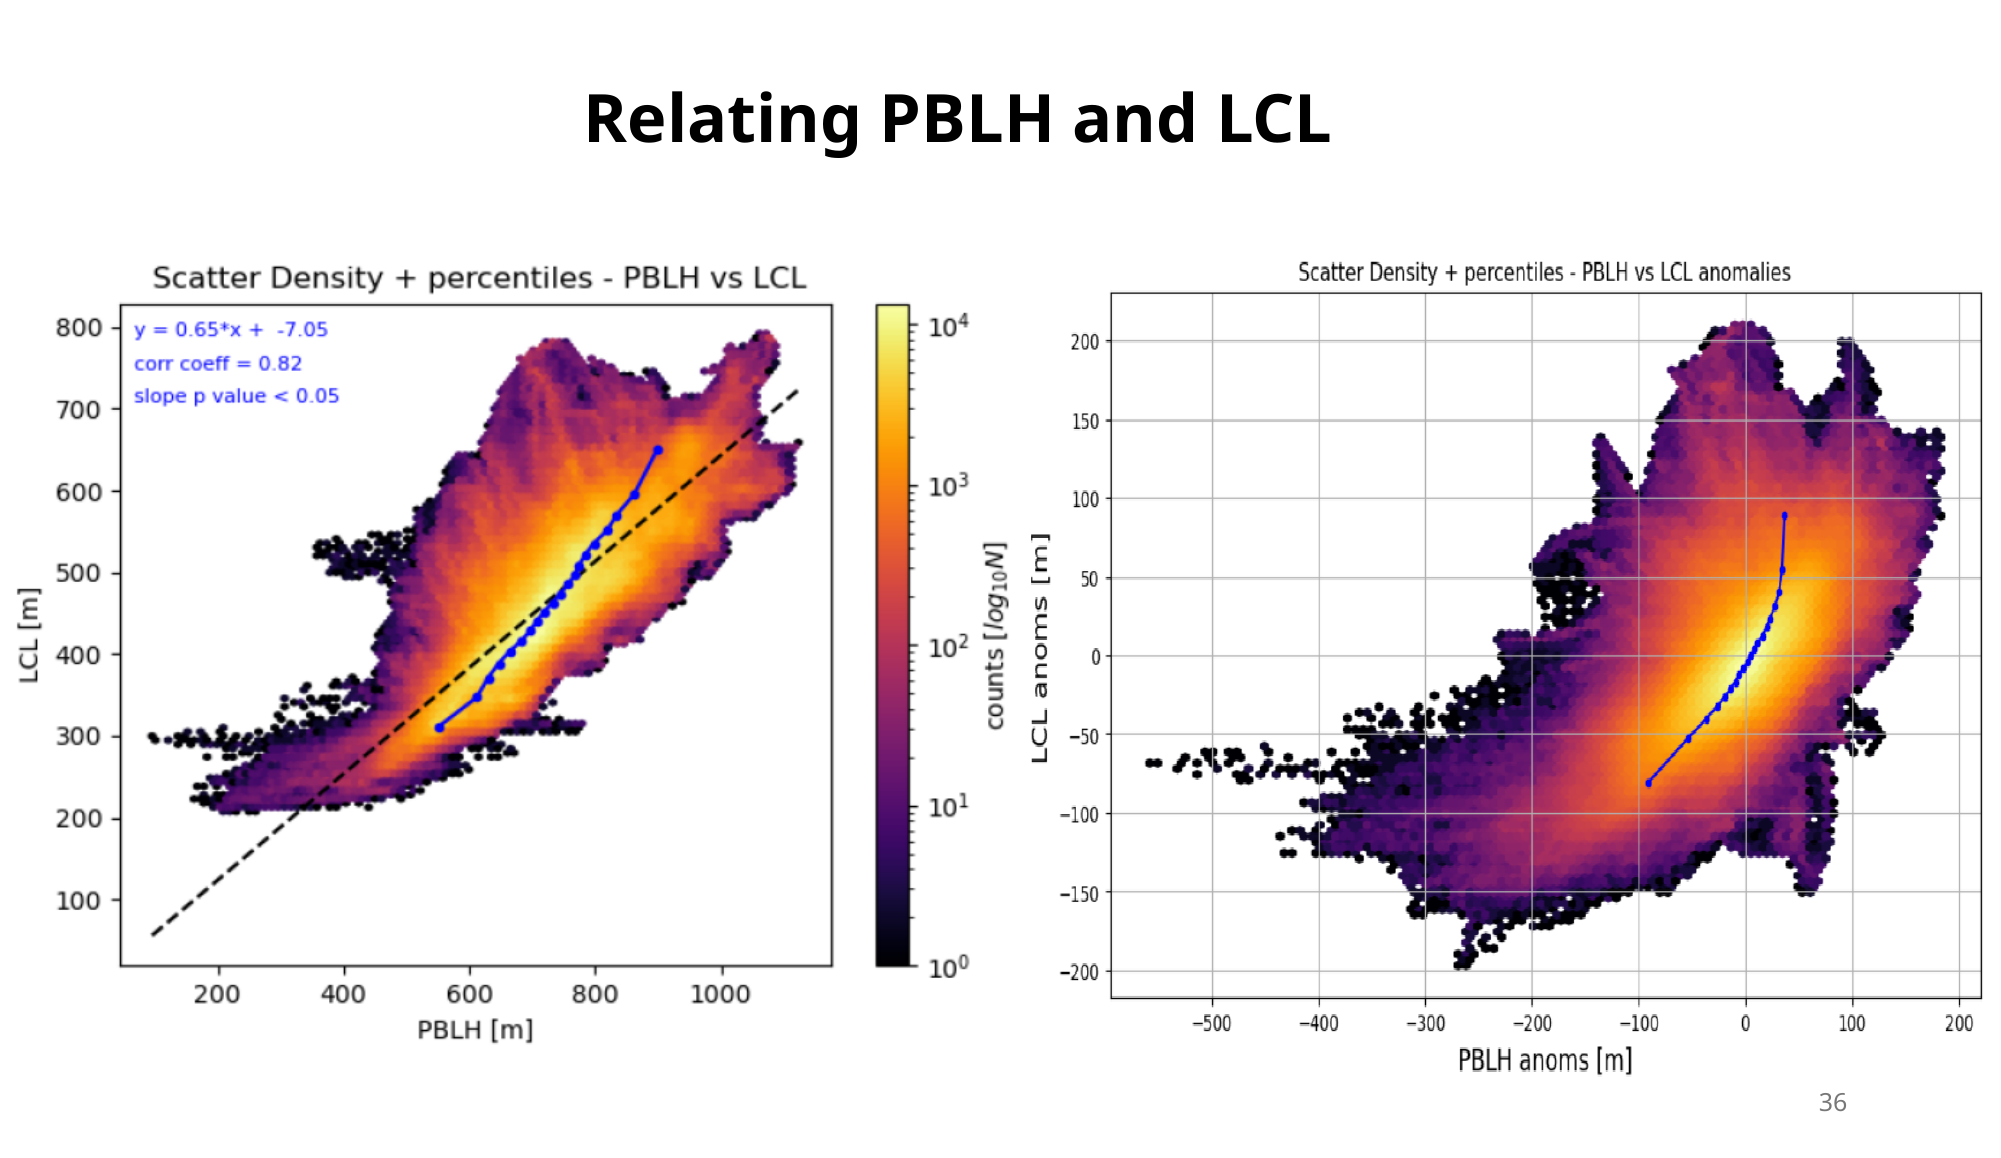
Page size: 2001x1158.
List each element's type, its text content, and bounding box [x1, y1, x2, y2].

slide_number 36 [1412, 1090, 1863, 1135]
picture [0, 235, 2000, 1090]
text_box Relating PBLH and LCL [313, 68, 1604, 163]
